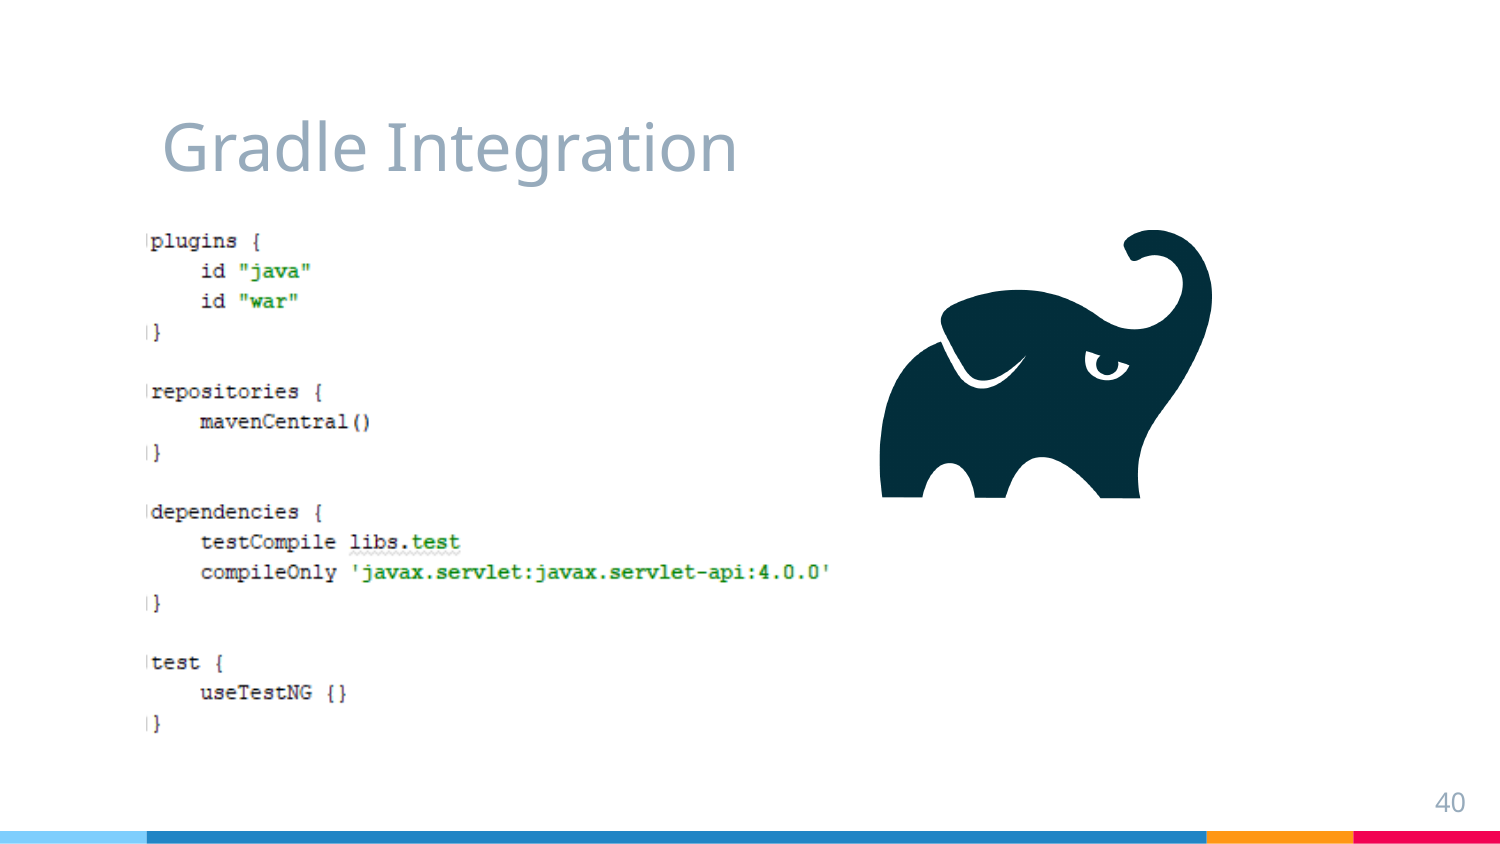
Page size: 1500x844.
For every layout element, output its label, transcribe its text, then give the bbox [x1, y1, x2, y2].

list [146, 225, 836, 735]
title Gradle Integration [146, 58, 1207, 200]
slide_number 40 [1391, 770, 1482, 822]
picture [676, 109, 1415, 619]
